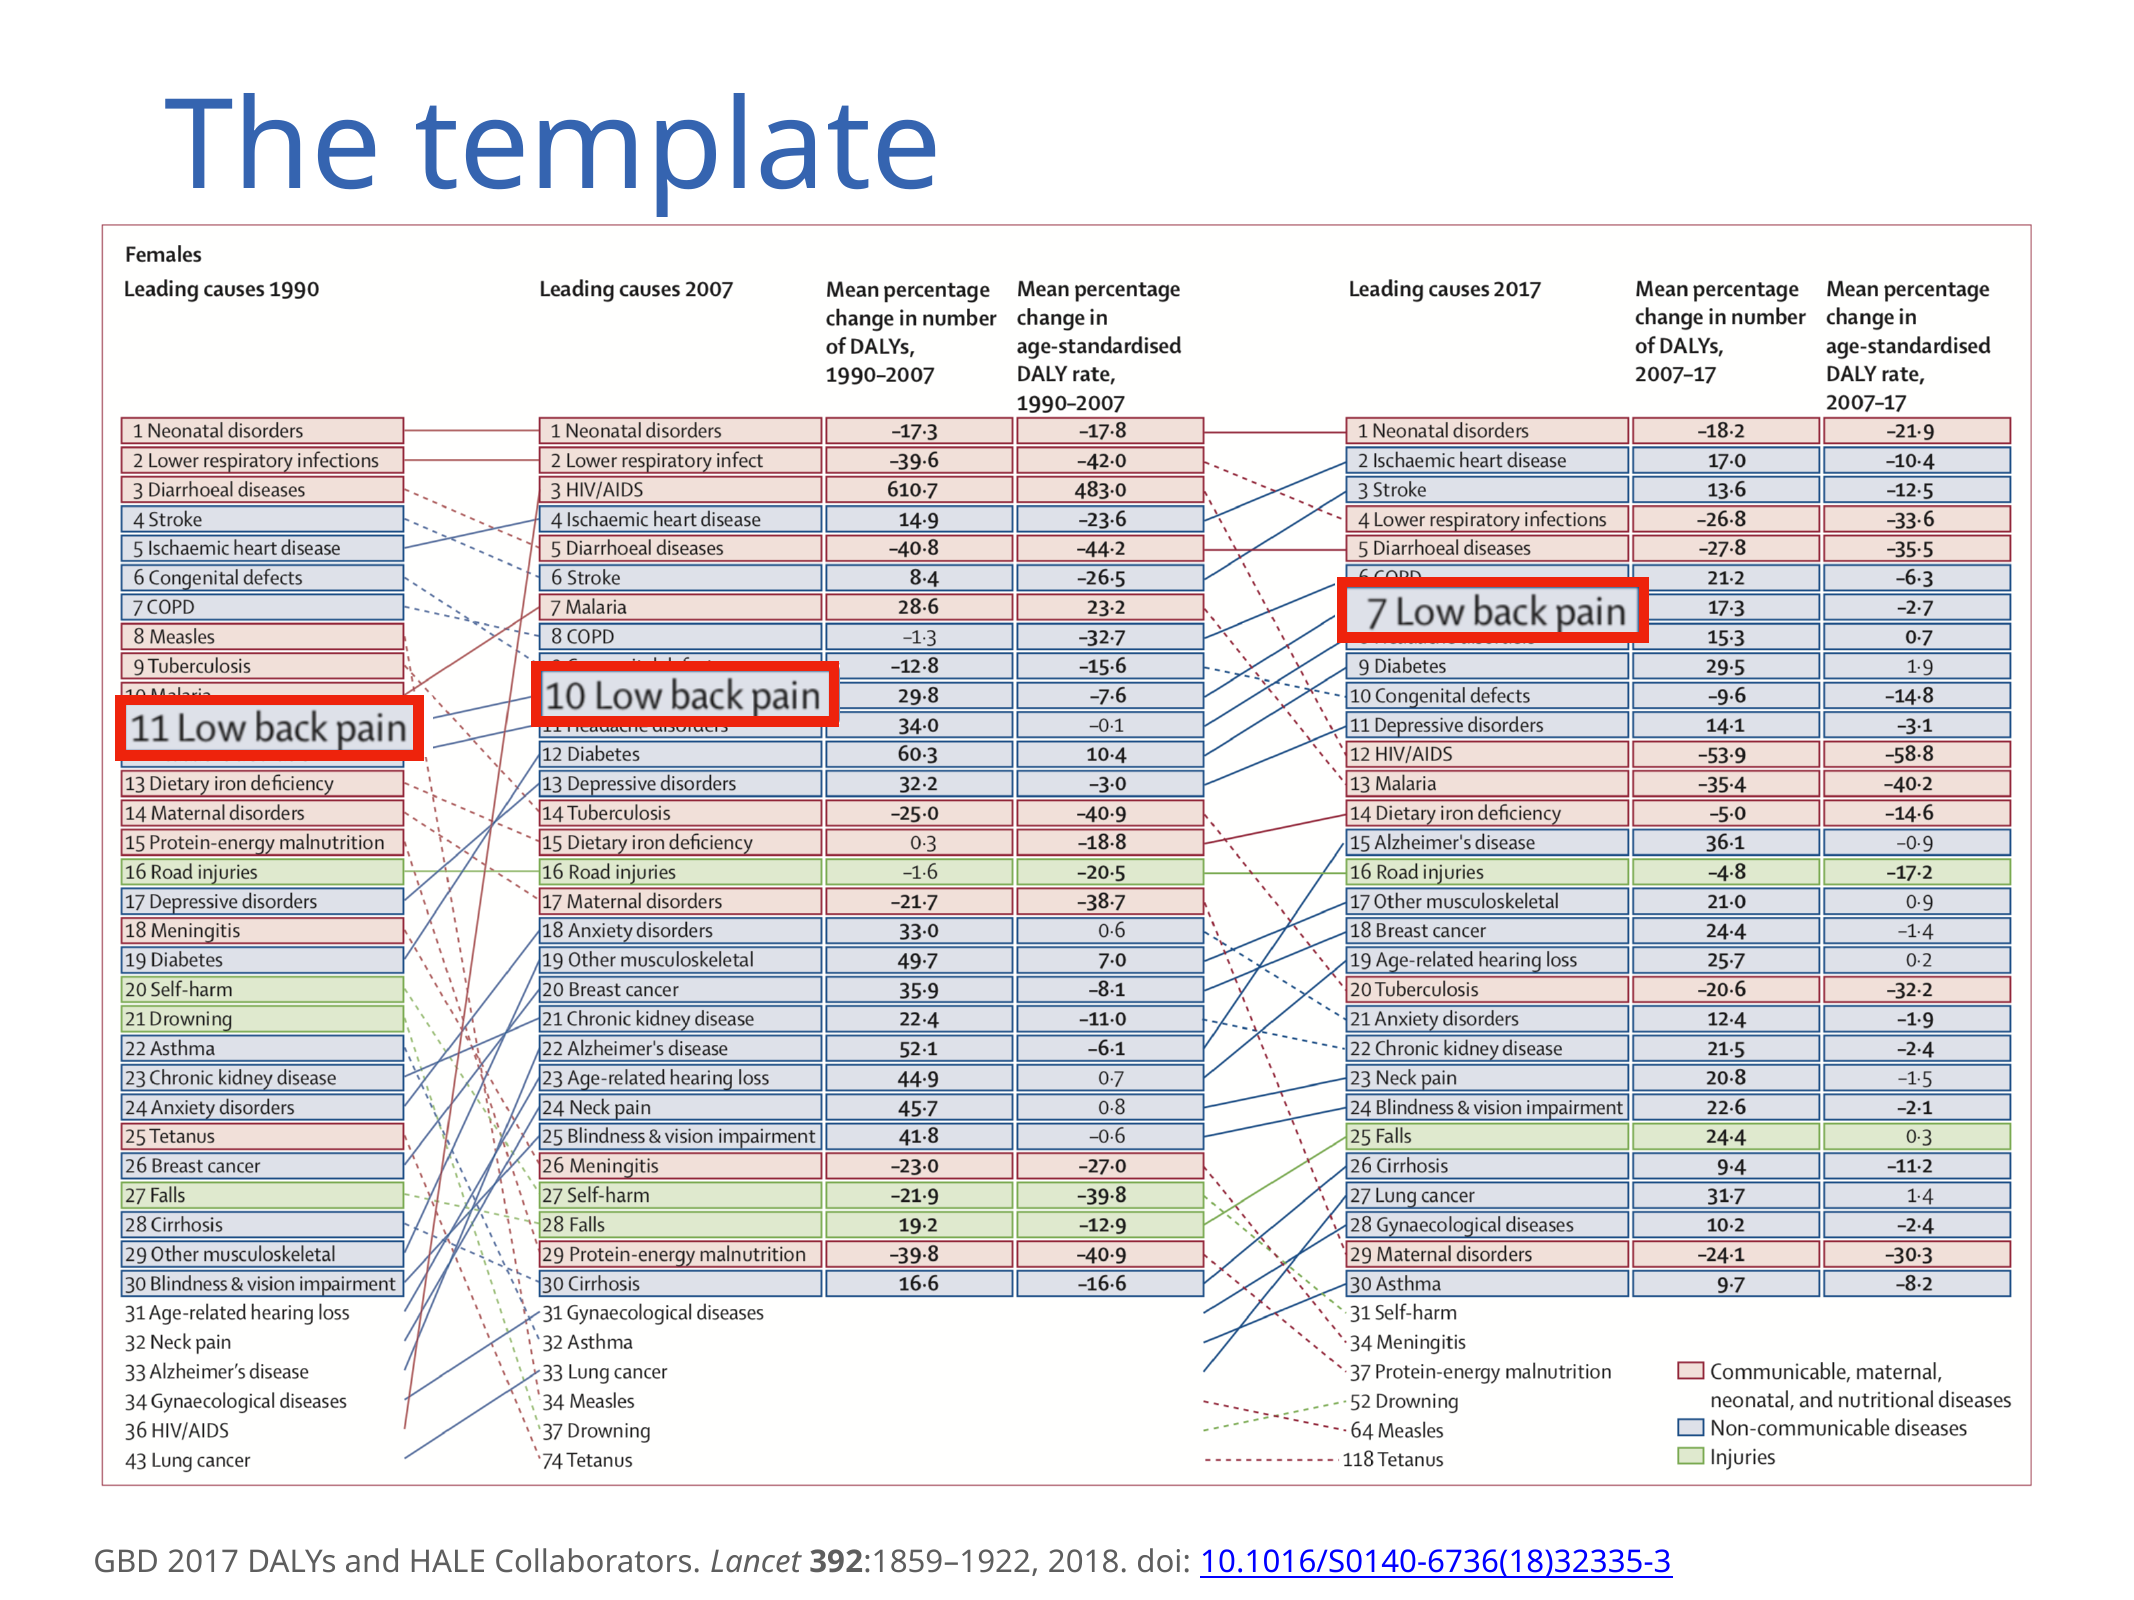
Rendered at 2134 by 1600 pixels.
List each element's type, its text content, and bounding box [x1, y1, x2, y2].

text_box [95, 217, 2038, 1575]
title The template [155, 41, 1978, 217]
